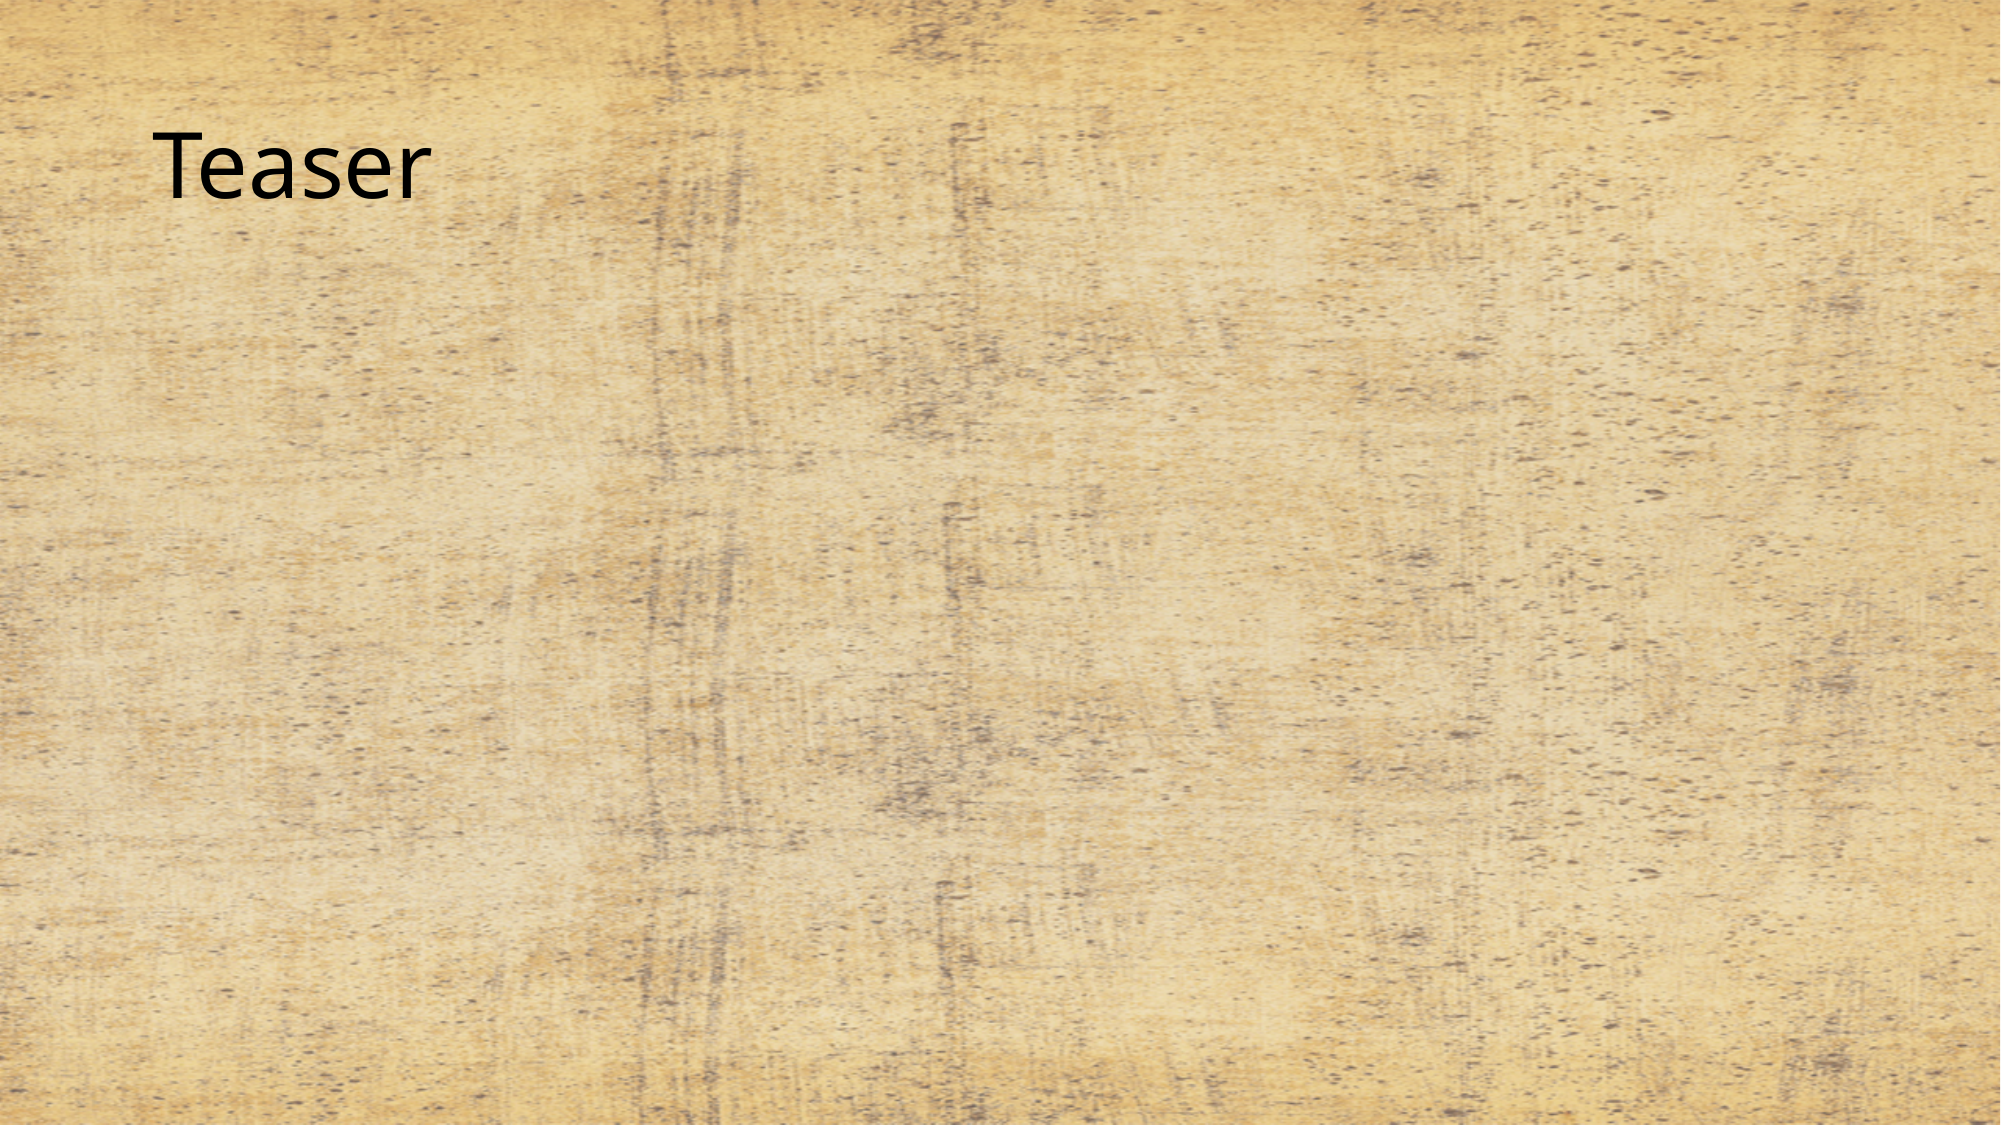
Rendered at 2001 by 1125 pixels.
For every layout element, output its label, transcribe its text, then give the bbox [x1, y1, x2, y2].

picture [0, 0, 2001, 1125]
title Teaser [137, 59, 1863, 278]
